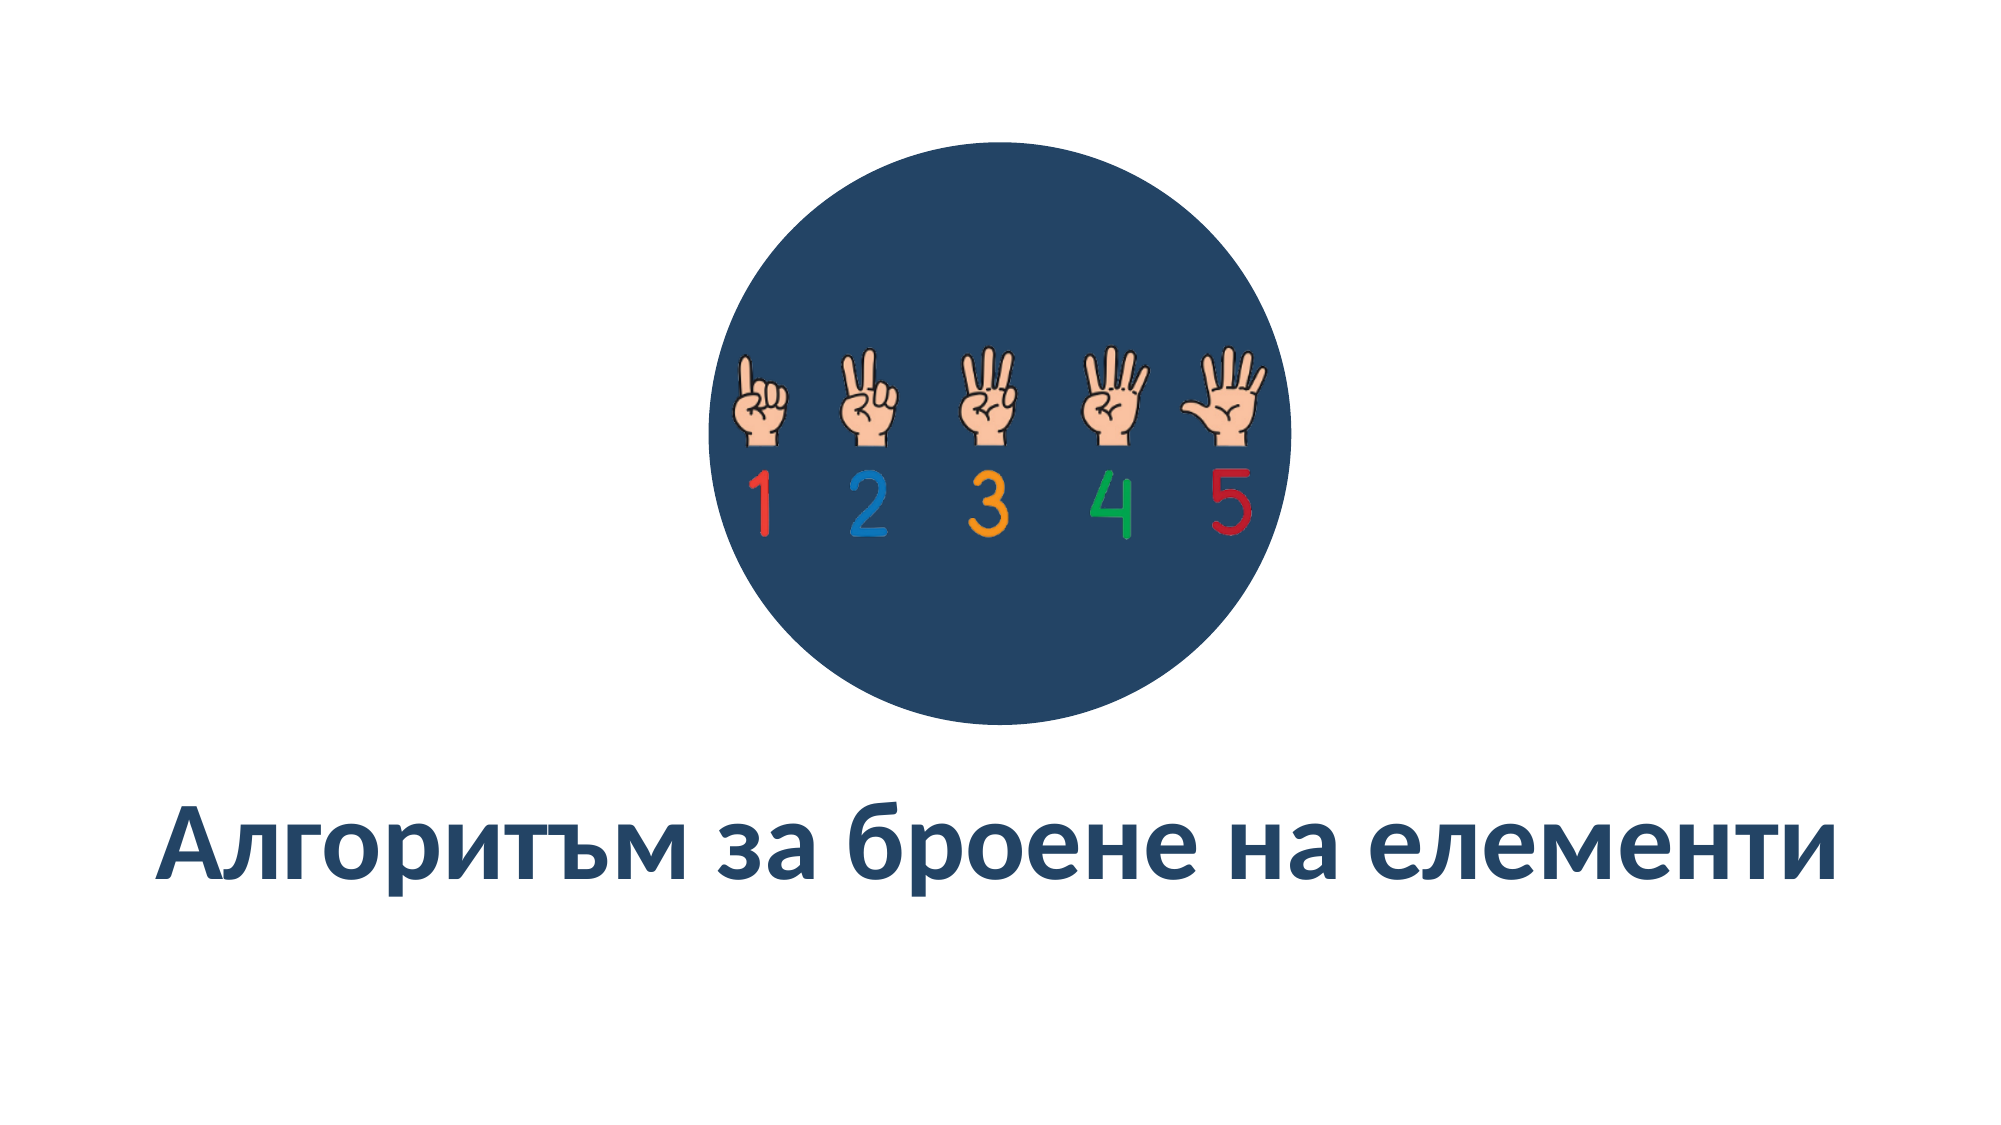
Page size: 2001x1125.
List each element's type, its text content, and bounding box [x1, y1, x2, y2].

title Алгоритъм за броене на елементи [100, 771, 1900, 898]
picture [705, 320, 1295, 564]
